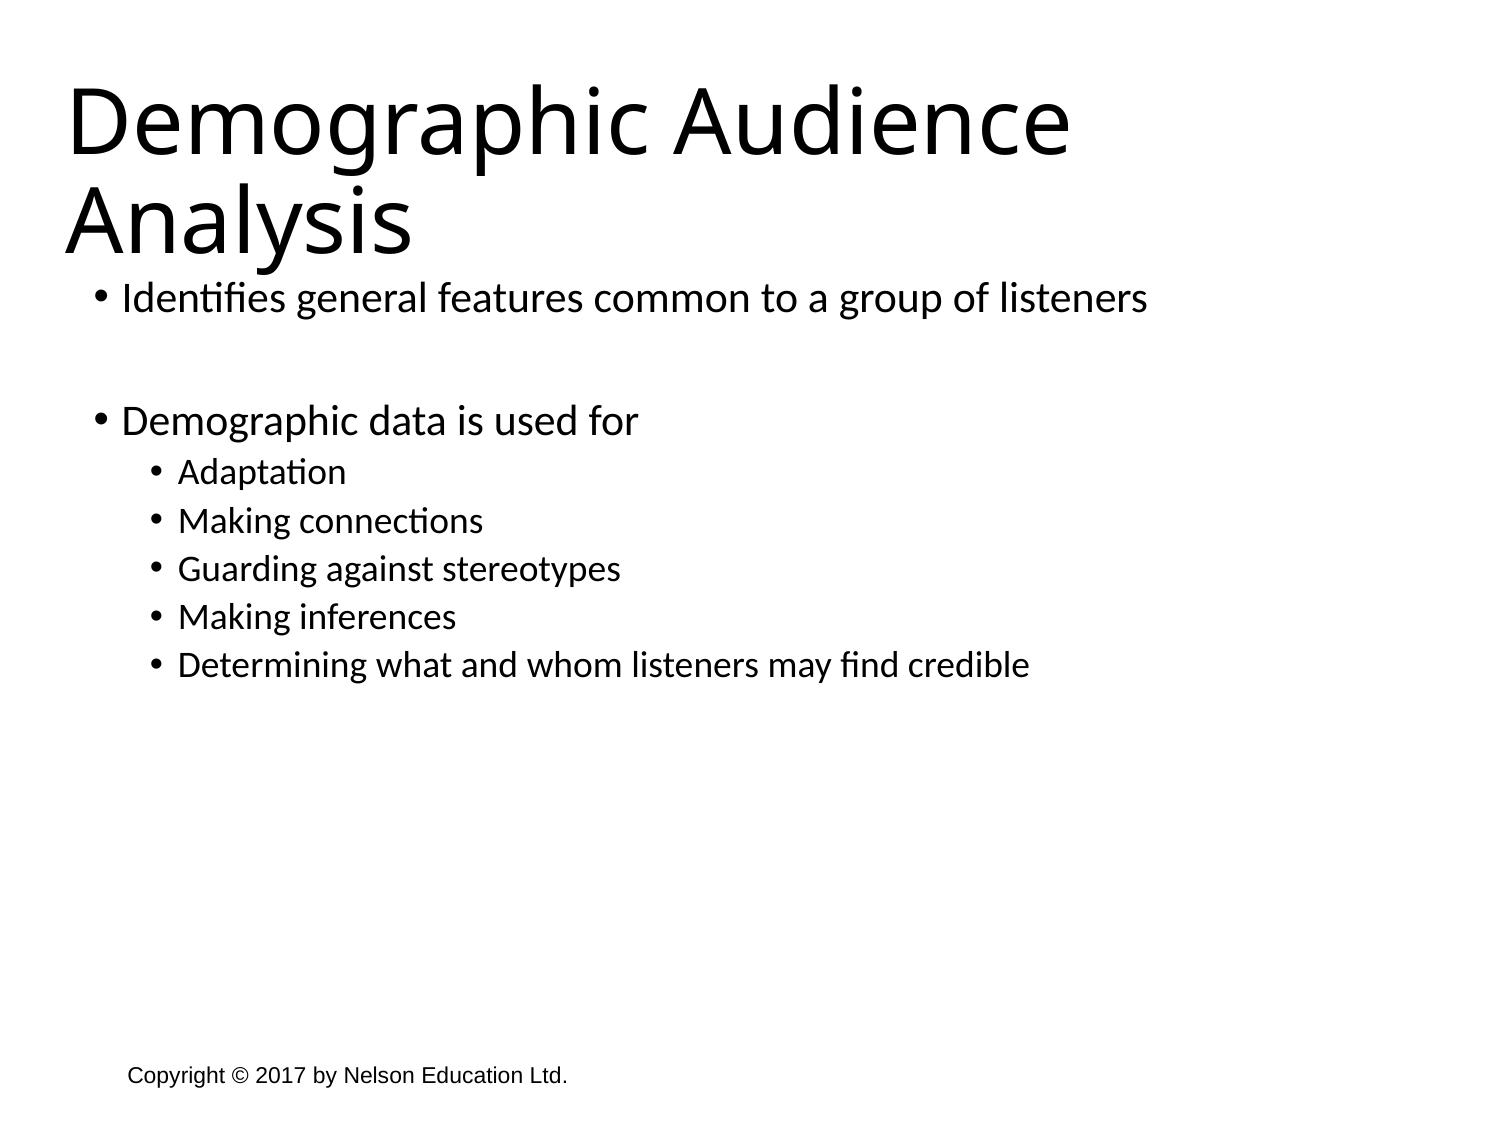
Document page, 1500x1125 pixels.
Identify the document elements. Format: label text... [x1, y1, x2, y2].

list Identifies general features common to a group of listeners Demographic data is used for Adaptation Making connections Guarding against stereotypes Making inferences Determining what and whom listeners may find credible [78, 267, 1353, 751]
text_box Demographic Audience Analysis [50, 67, 1424, 197]
